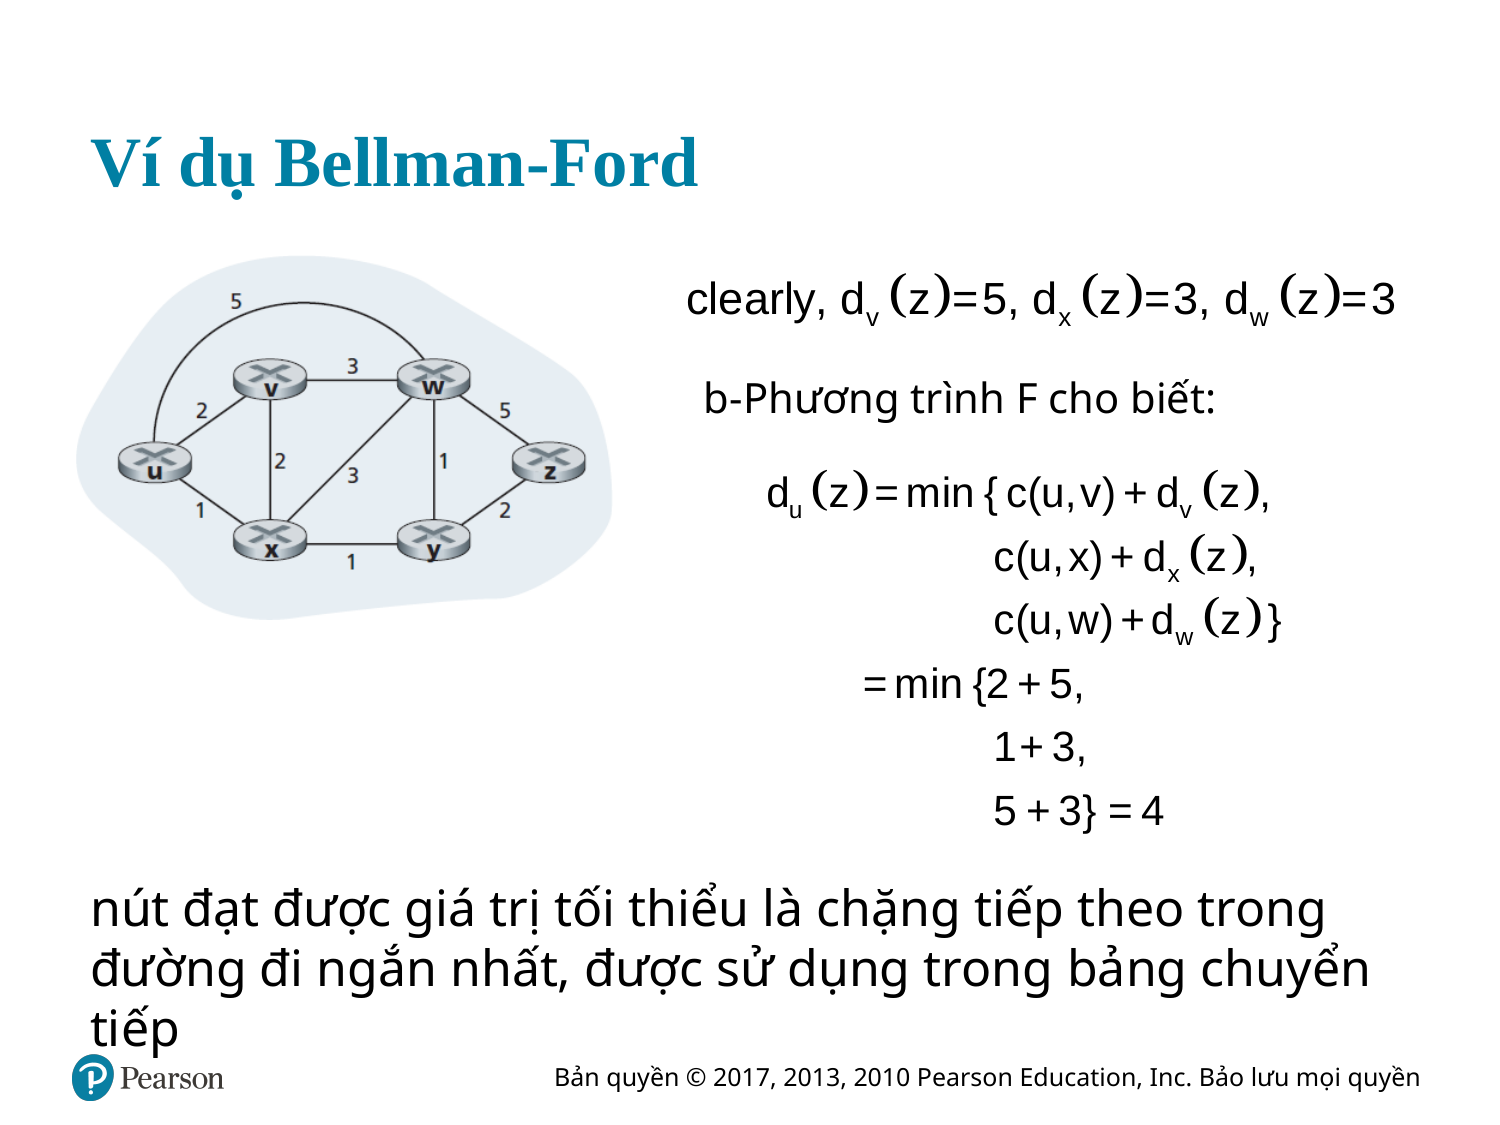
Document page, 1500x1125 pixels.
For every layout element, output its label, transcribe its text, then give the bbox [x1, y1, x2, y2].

picture [75, 255, 613, 620]
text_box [680, 265, 1406, 341]
list nút đạt được giá trị tối thiểu là chặng tiếp theo trong đường đi ngắn nhất, được sử dụng trong bảng chuyển tiếp [75, 861, 1406, 1125]
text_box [760, 462, 1291, 845]
list b - Phương trình F cho biết: [688, 356, 1295, 861]
title Ví dụ Bellman-Ford [75, 0, 1425, 216]
